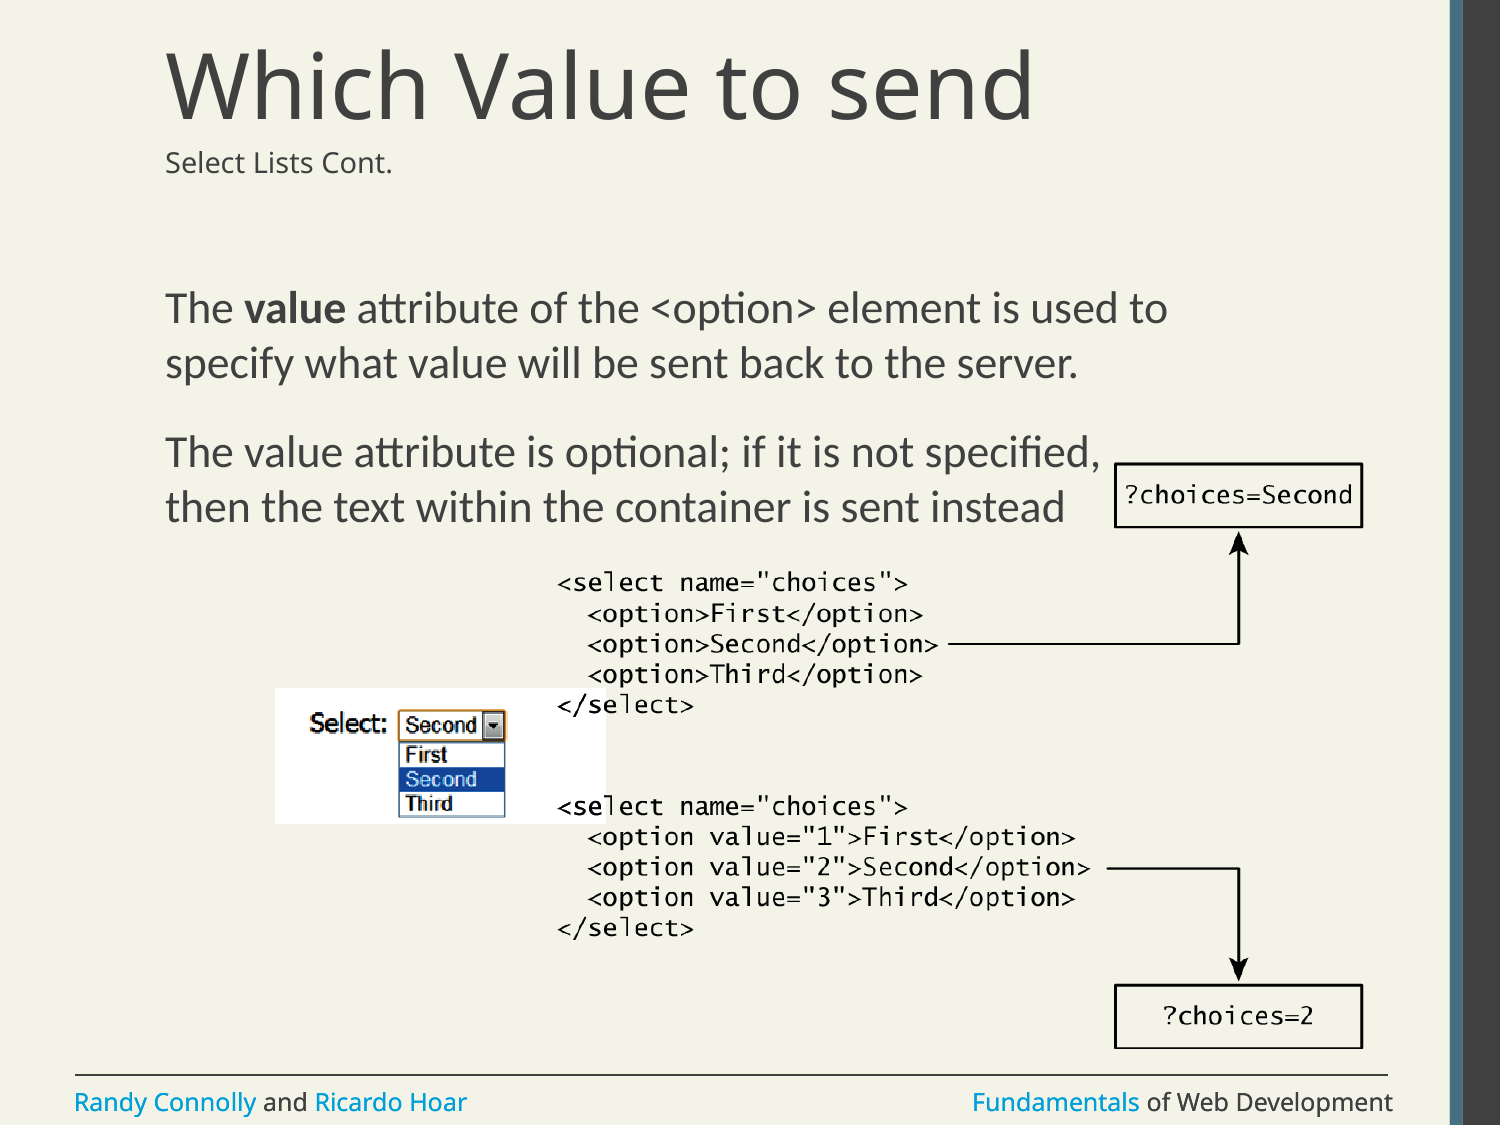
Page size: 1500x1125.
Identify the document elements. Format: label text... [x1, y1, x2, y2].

list Select Lists Cont. [150, 137, 1200, 188]
title Which Value to send [150, 20, 1425, 188]
picture [274, 462, 1365, 1049]
list The value attribute of the <option> element is used to specify what value will be sent back to the server. The value attribute is optional; if it is not specified, then the text within the container is sent instead [150, 270, 1200, 1013]
